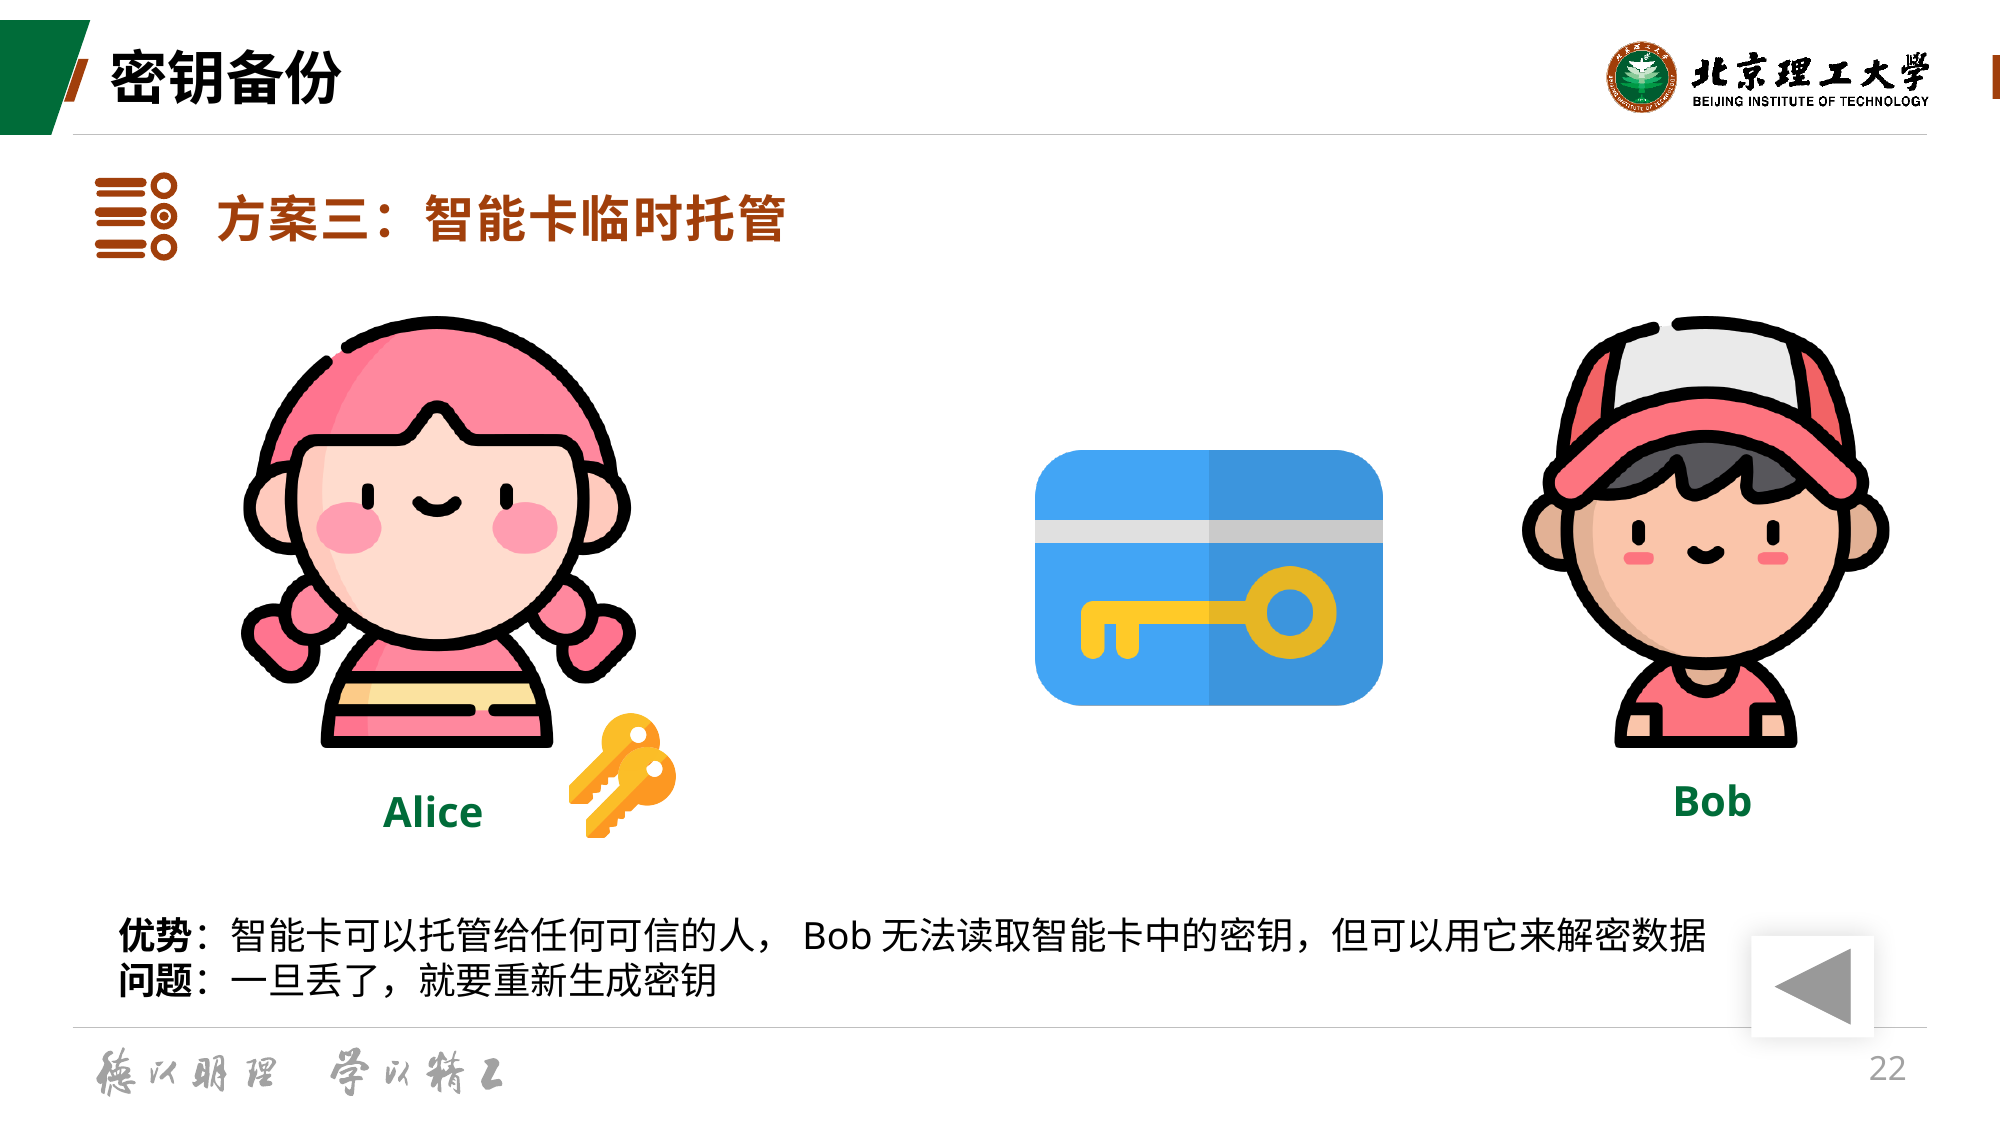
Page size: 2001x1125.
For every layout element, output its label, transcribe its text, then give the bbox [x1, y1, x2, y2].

text_box 方案三：智能卡临时托管 [201, 176, 971, 259]
text_box Alice [305, 763, 561, 844]
picture [1606, 41, 1929, 113]
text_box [94, 172, 176, 259]
text_box Bob [1584, 752, 1841, 833]
picture [1489, 316, 1922, 748]
picture [1023, 392, 1394, 763]
text_box [1751, 935, 1874, 1038]
title 密钥备份 [94, 40, 1513, 120]
picture [222, 316, 676, 838]
text_box 优势：智能卡可以托管给任何可信的人，Bob无法读取智能卡中的密钥，但可以用它来解密数据 问题：一旦丢了，就要重新生成密钥 [103, 904, 1897, 1010]
